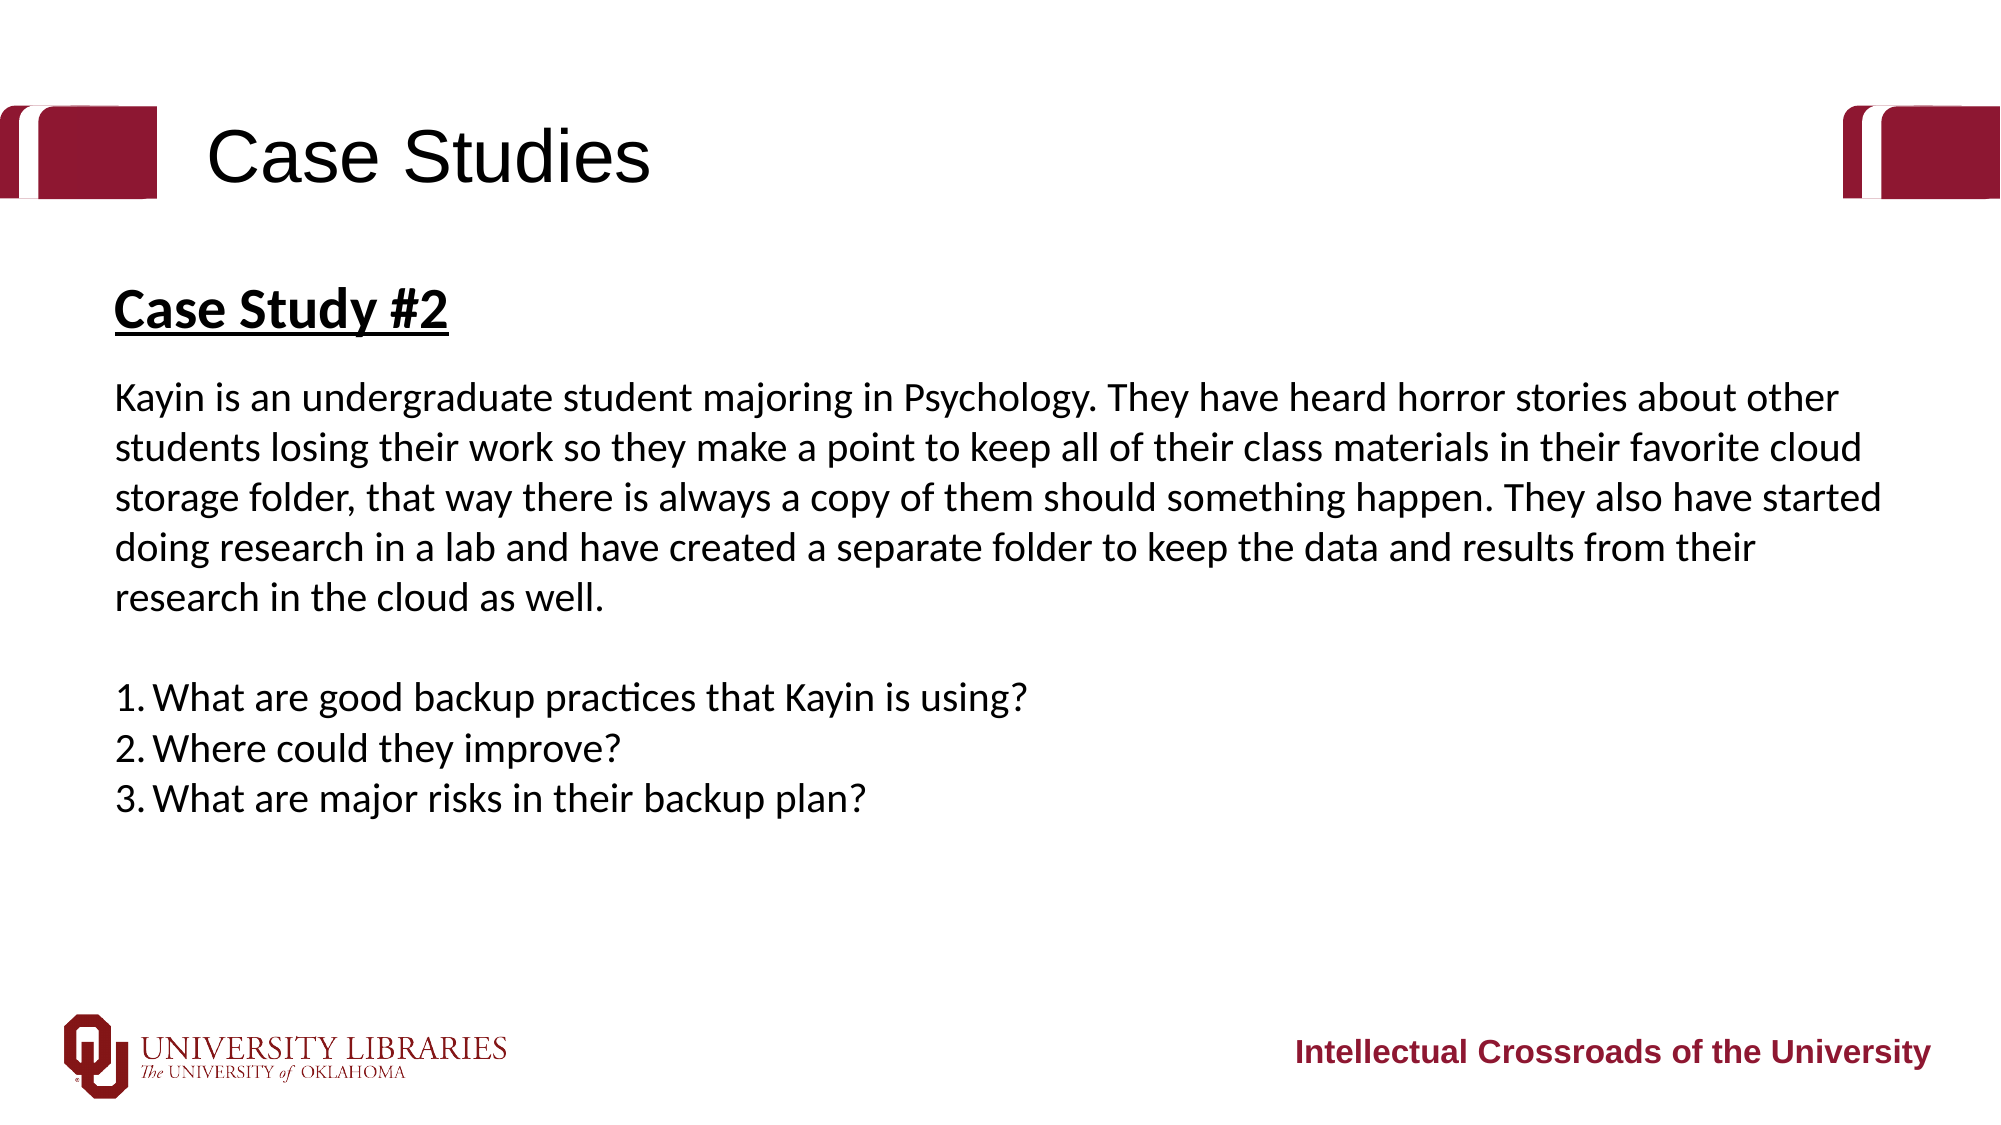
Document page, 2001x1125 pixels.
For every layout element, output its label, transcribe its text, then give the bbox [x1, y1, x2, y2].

title Case Studies [191, 110, 1394, 193]
picture [41, 988, 532, 1112]
list Case Study #2 Kayin is an undergraduate student majoring in Psychology. They have heard horror stories about other students losing their work so they make a point to keep all of their class materials in their favorite cloud storage folder, that way there is always a copy of them should something happen. They also have started doing research in a lab and have created a separate folder to keep the data and results from their research in the cloud as well. What are good backup practices that Kayin is using? Where could they improve? What are major risks in their backup plan? [99, 262, 1900, 939]
